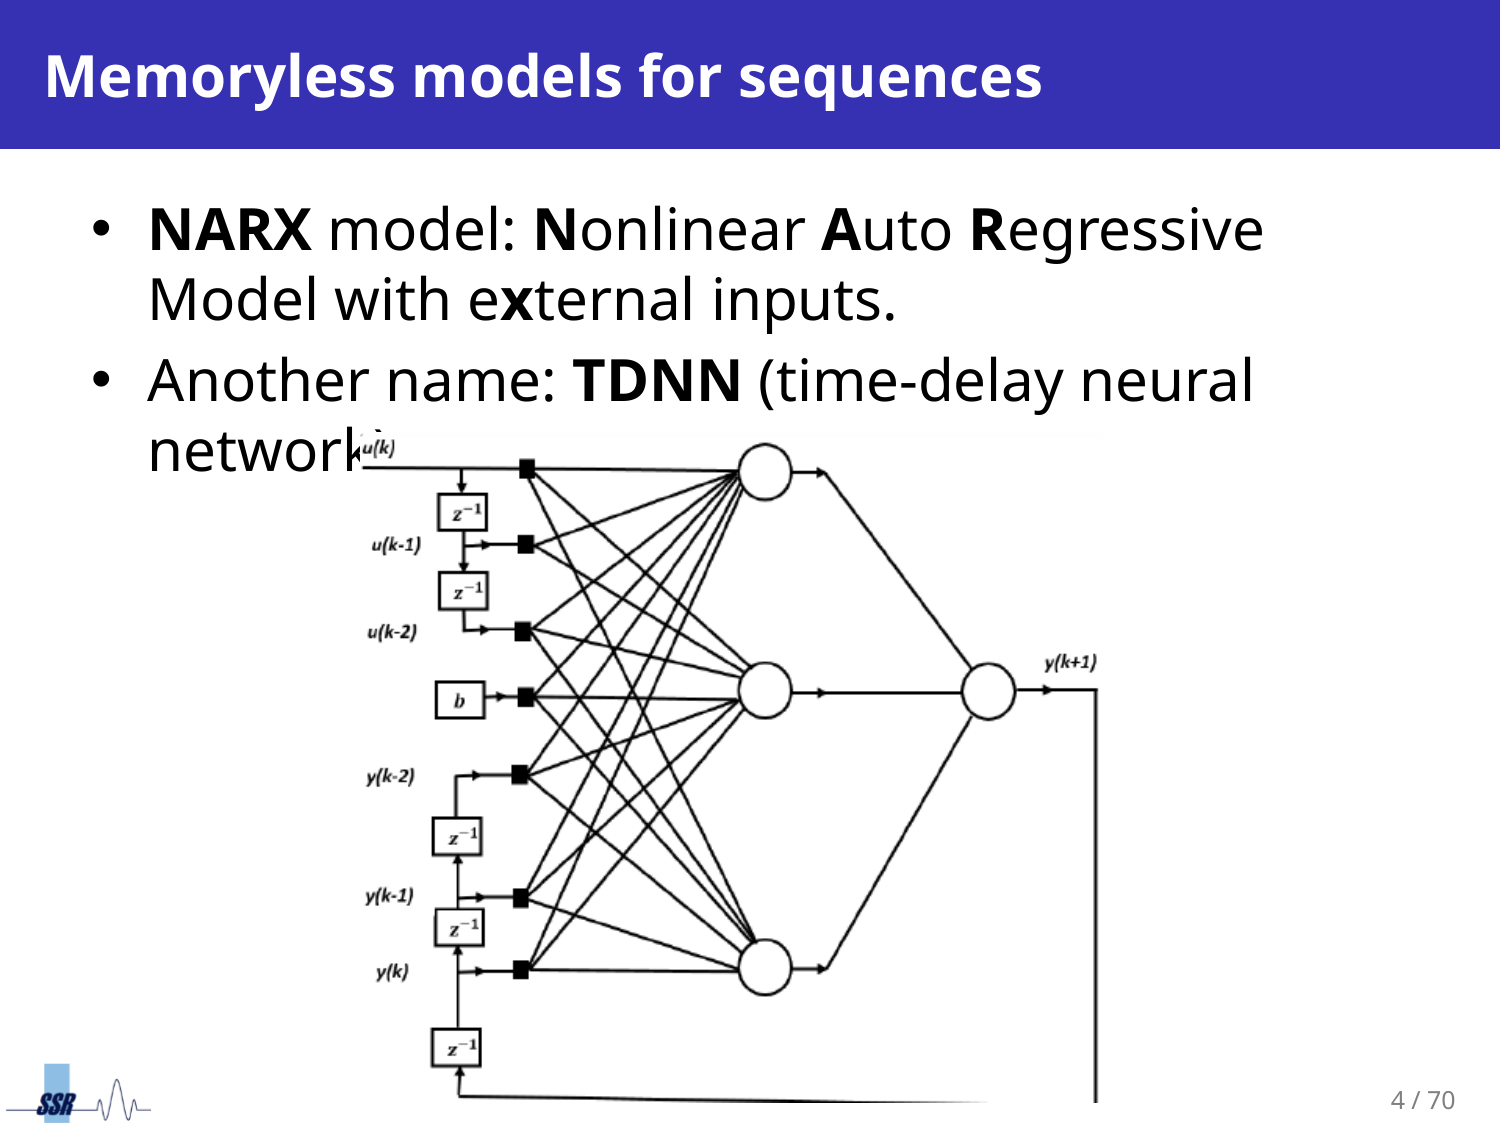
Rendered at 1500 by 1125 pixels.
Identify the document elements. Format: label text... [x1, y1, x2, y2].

picture [1, 1062, 151, 1125]
list NARX model: Nonlinear Auto Regressive Model with external inputs. Another name: TDNN (time-delay neural network) [76, 184, 1427, 927]
picture [359, 432, 1103, 1104]
title Memoryless models for sequences [0, 0, 1500, 151]
